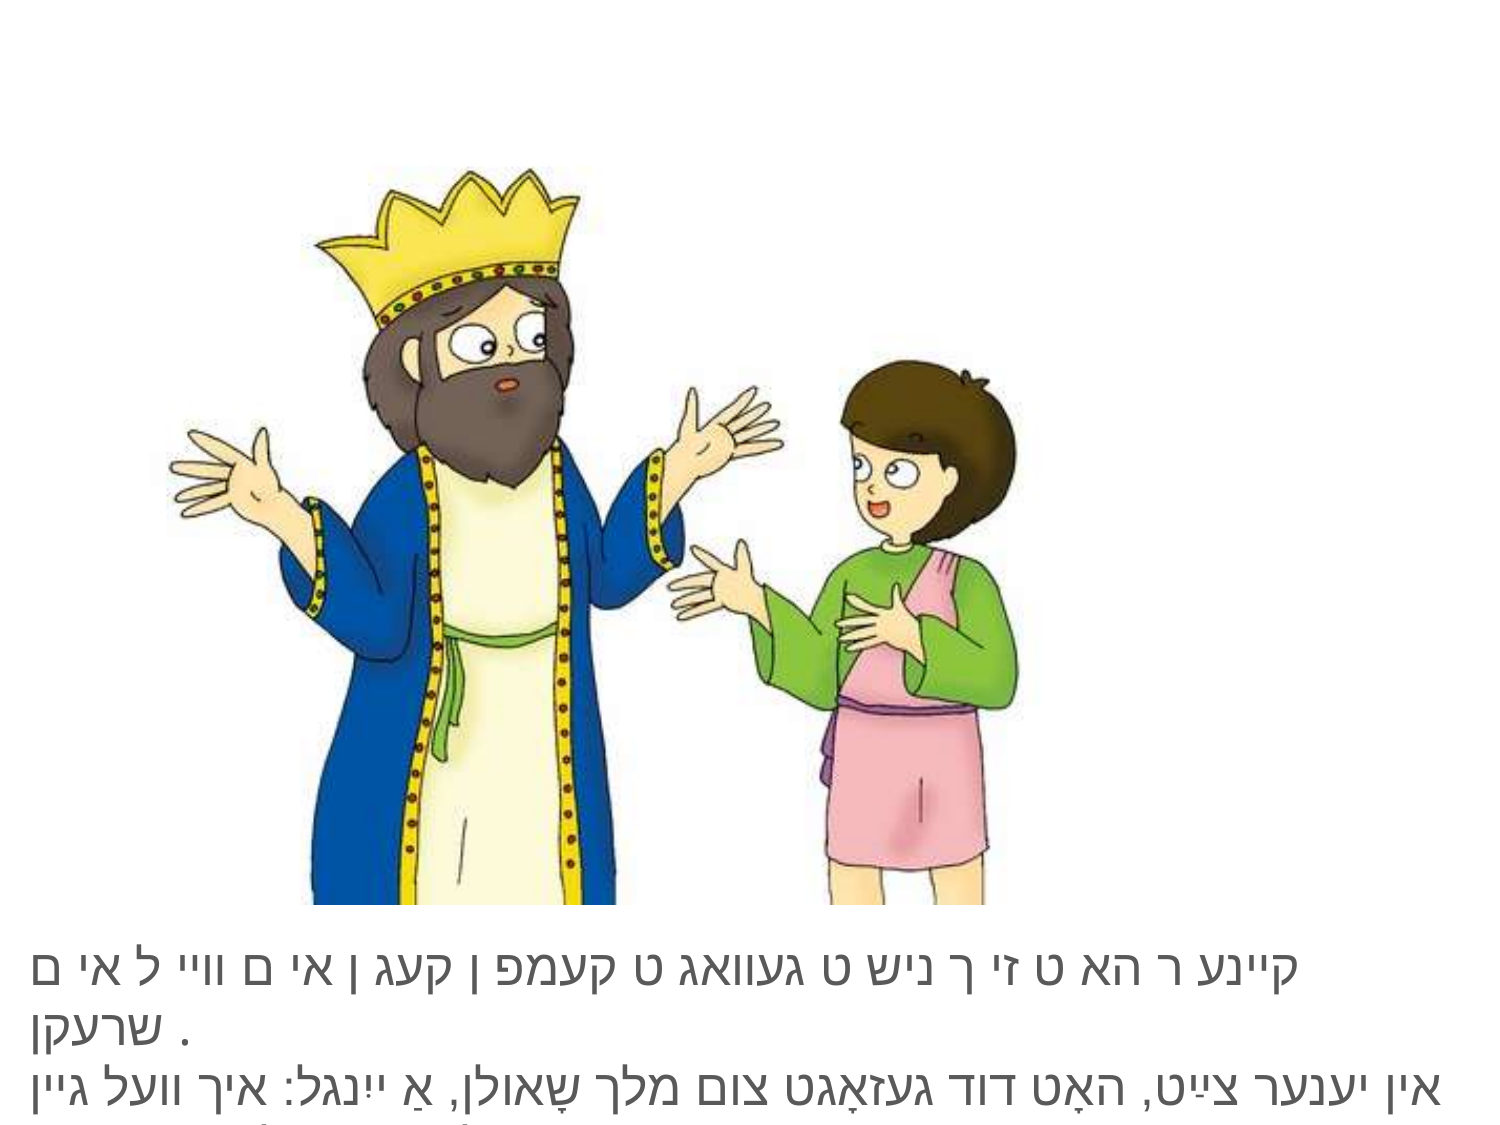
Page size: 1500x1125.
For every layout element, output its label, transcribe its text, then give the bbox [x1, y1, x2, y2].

picture [100, 0, 1465, 906]
text_box קײנע ר הא ט זי ך ניש ט געװאג ט קעמפ ן קעג ן אי ם װײ ל אי ם שרעקן . אין יענער צײַט, האָט דוד געזאָגט צום מלך שָאולן, אַ ייִנגל: איך װעל גײן און מלחמה האַלטן מיט אים. [14, 928, 1486, 1125]
